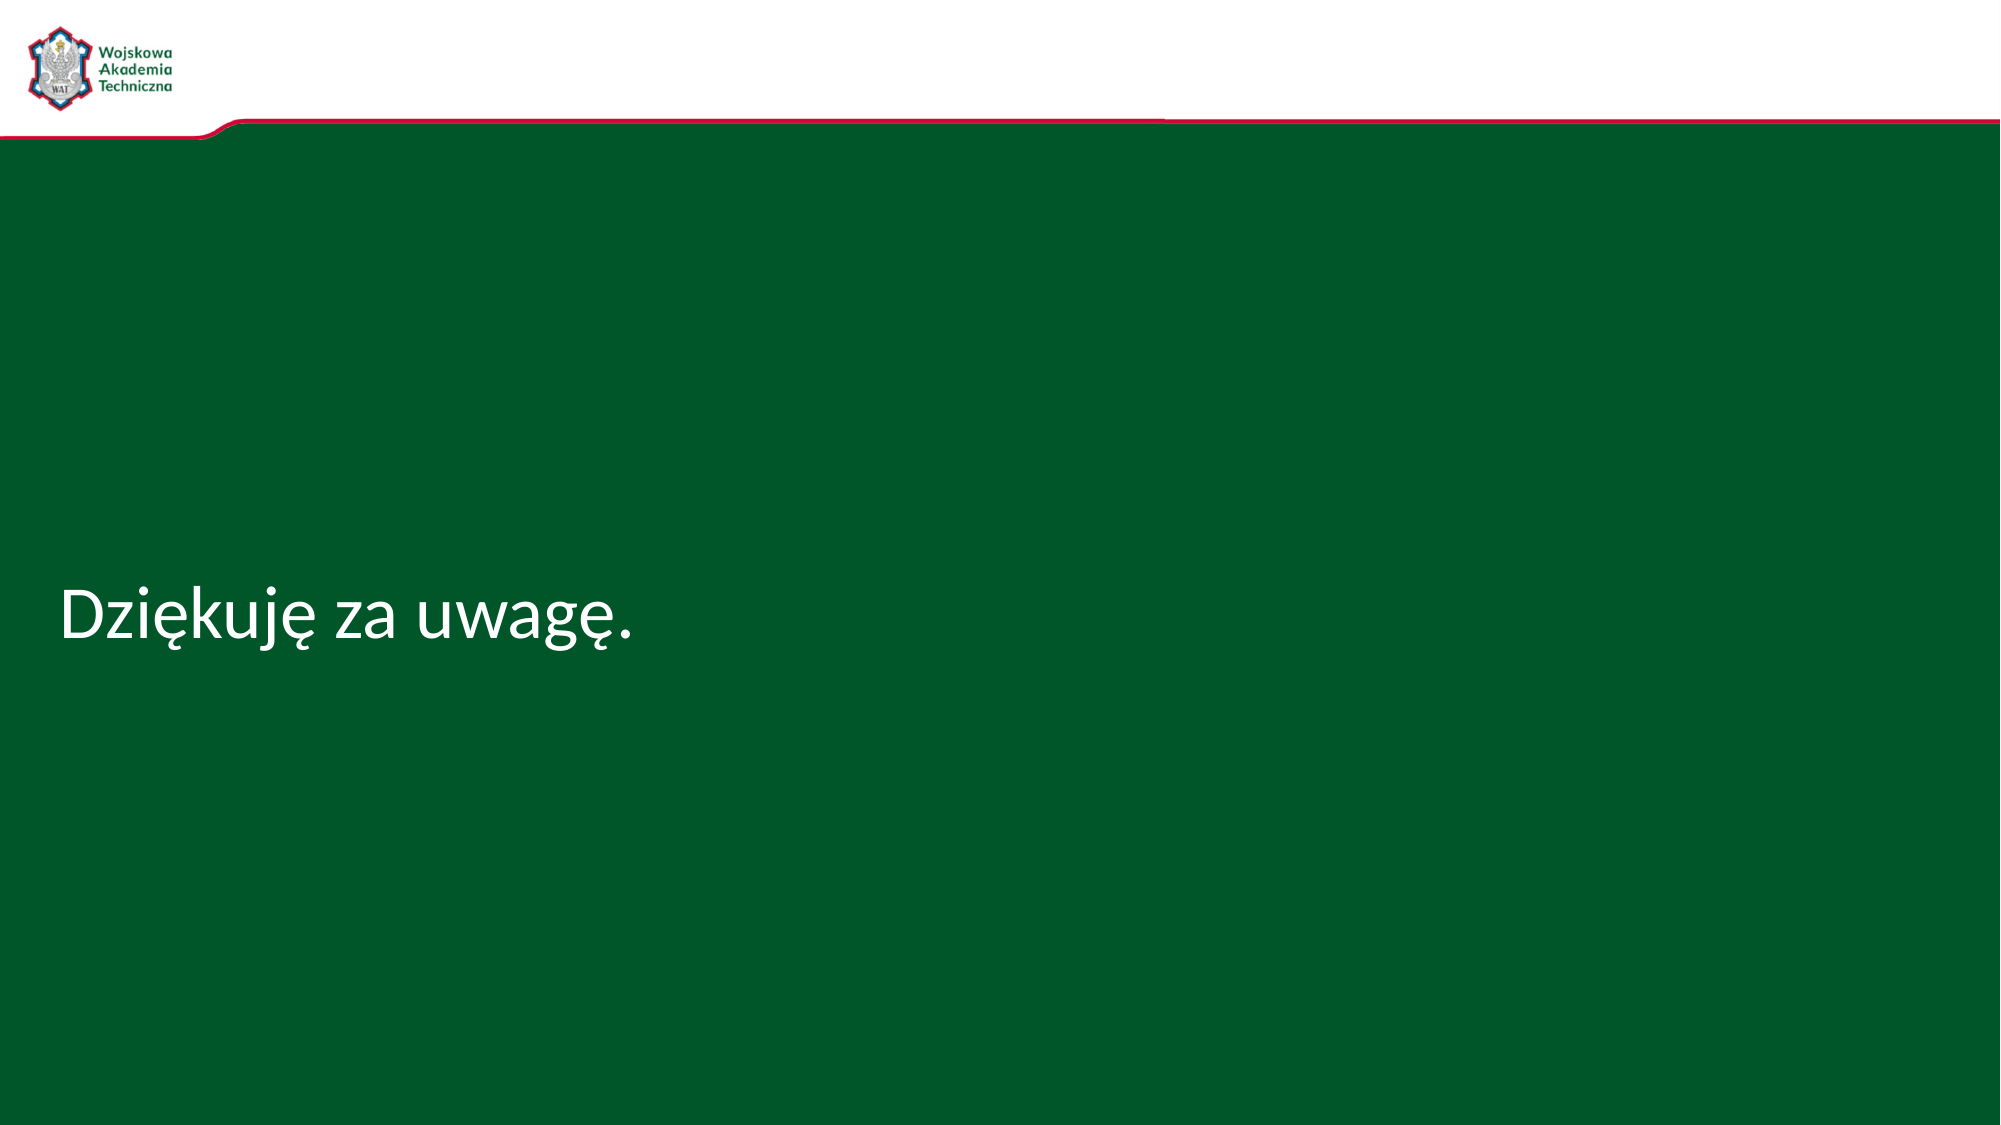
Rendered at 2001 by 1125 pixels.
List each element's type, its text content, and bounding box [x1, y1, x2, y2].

list Dziękuję za uwagę. [59, 290, 1942, 928]
picture [0, 0, 2000, 140]
